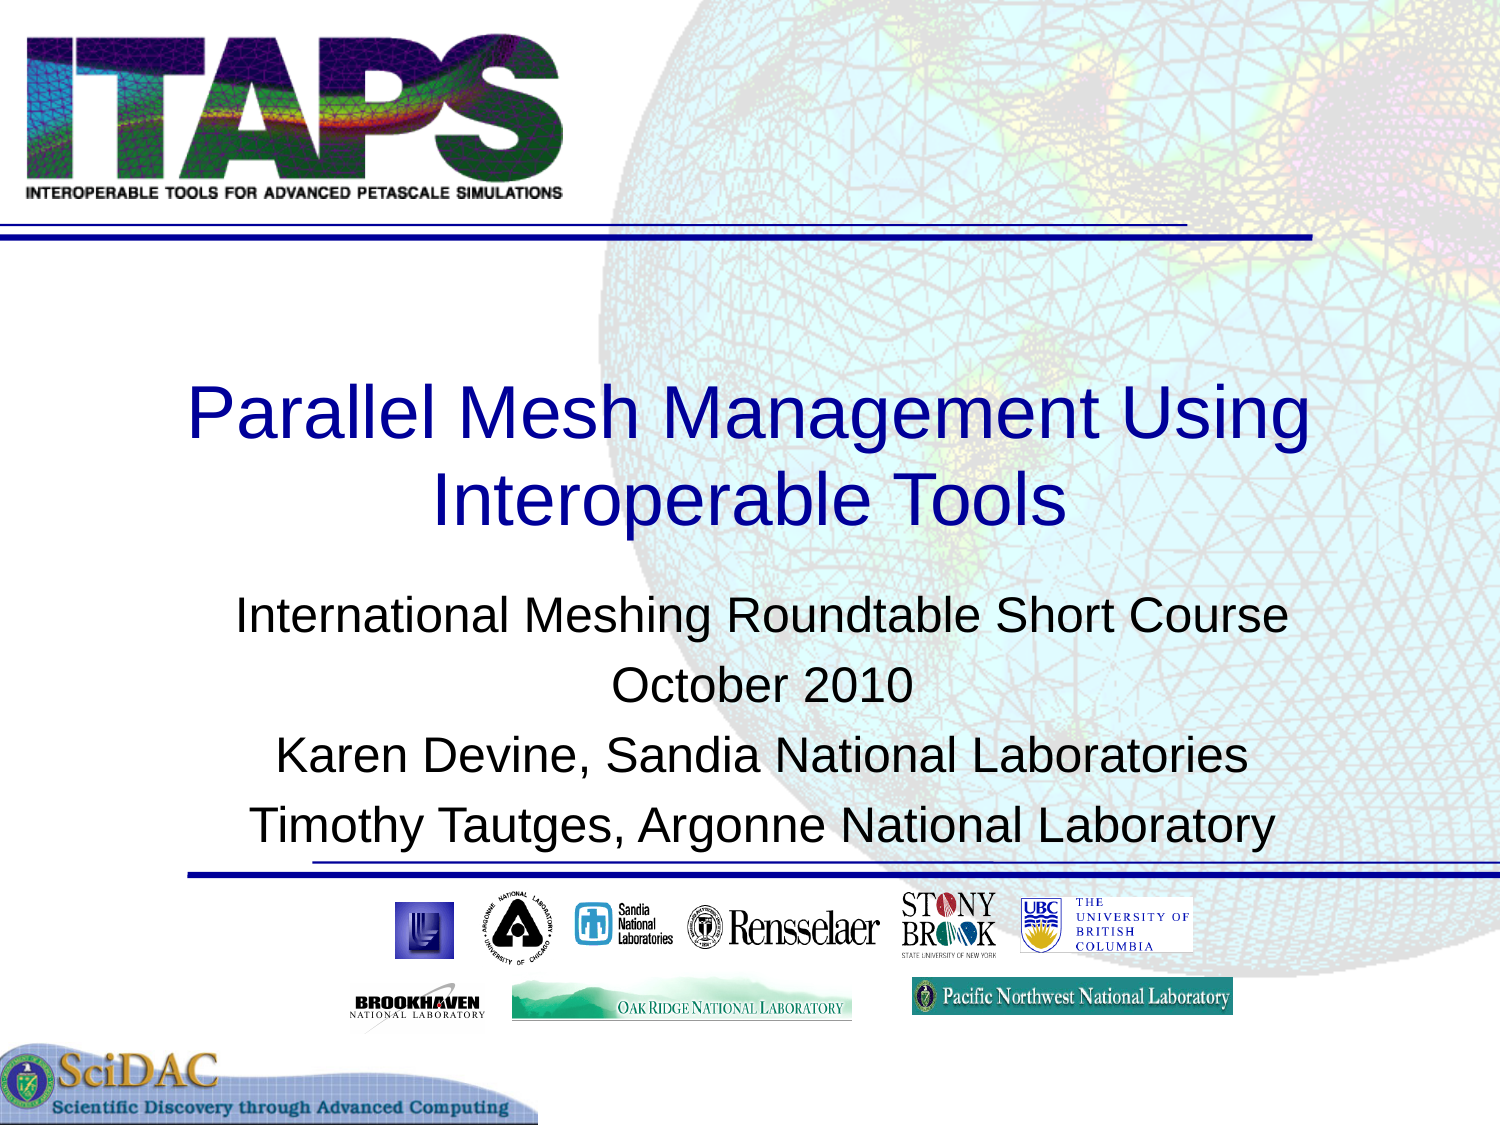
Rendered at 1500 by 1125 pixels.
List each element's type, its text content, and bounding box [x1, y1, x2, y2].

picture [24, 32, 563, 199]
picture [1020, 897, 1193, 953]
title Parallel Mesh Management Using Interoperable Tools [112, 308, 1388, 551]
picture [479, 887, 852, 1021]
subtitle International Meshing Roundtable Short Course October 2010 Karen Devine, Sandia National Laboratories Timothy Tautges, Argonne National Laboratory [174, 574, 1351, 863]
picture [902, 892, 996, 958]
picture [912, 977, 1233, 1015]
picture [0, 1042, 538, 1125]
picture [395, 902, 454, 959]
picture [684, 900, 886, 950]
picture [570, 894, 677, 956]
picture [350, 983, 485, 1034]
